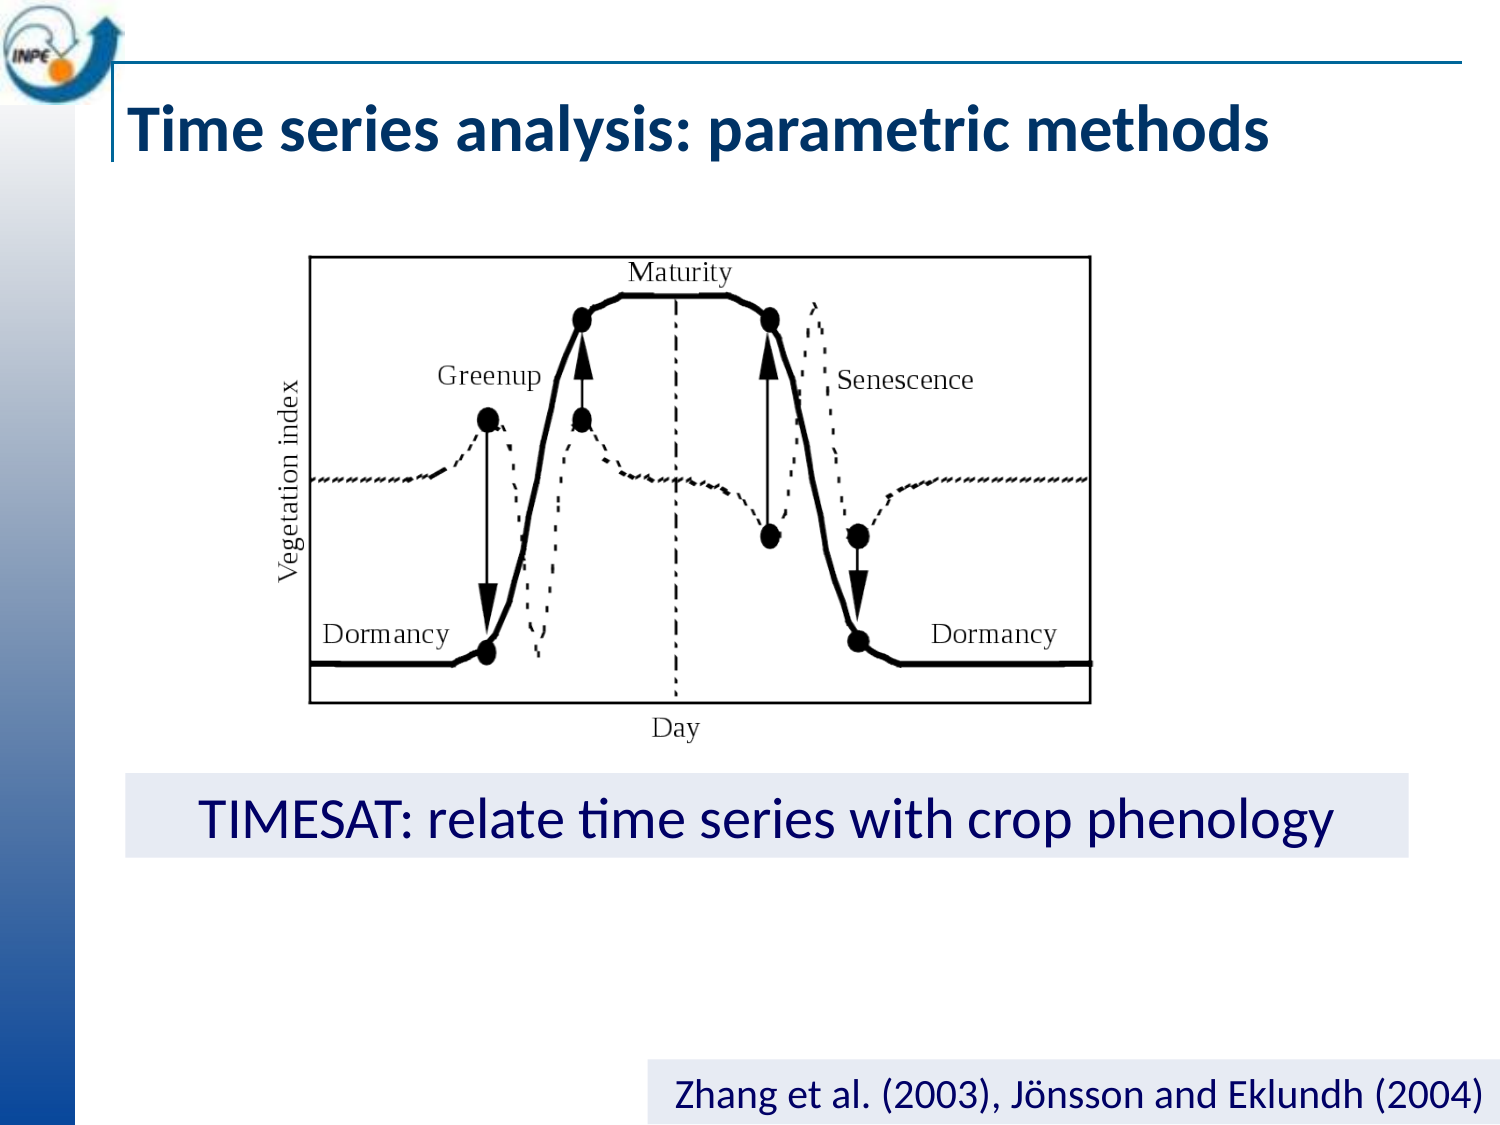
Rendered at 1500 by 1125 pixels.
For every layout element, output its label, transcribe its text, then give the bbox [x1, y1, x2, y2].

picture [245, 233, 1102, 766]
text_box Zhang et al. (2003), Jönsson and Eklundh (2004) [647, 1059, 1500, 1125]
picture [0, 0, 125, 105]
title Time series analysis: parametric methods [112, 62, 1450, 188]
text_box TIMESAT: relate time series with crop phenology [125, 773, 1409, 858]
